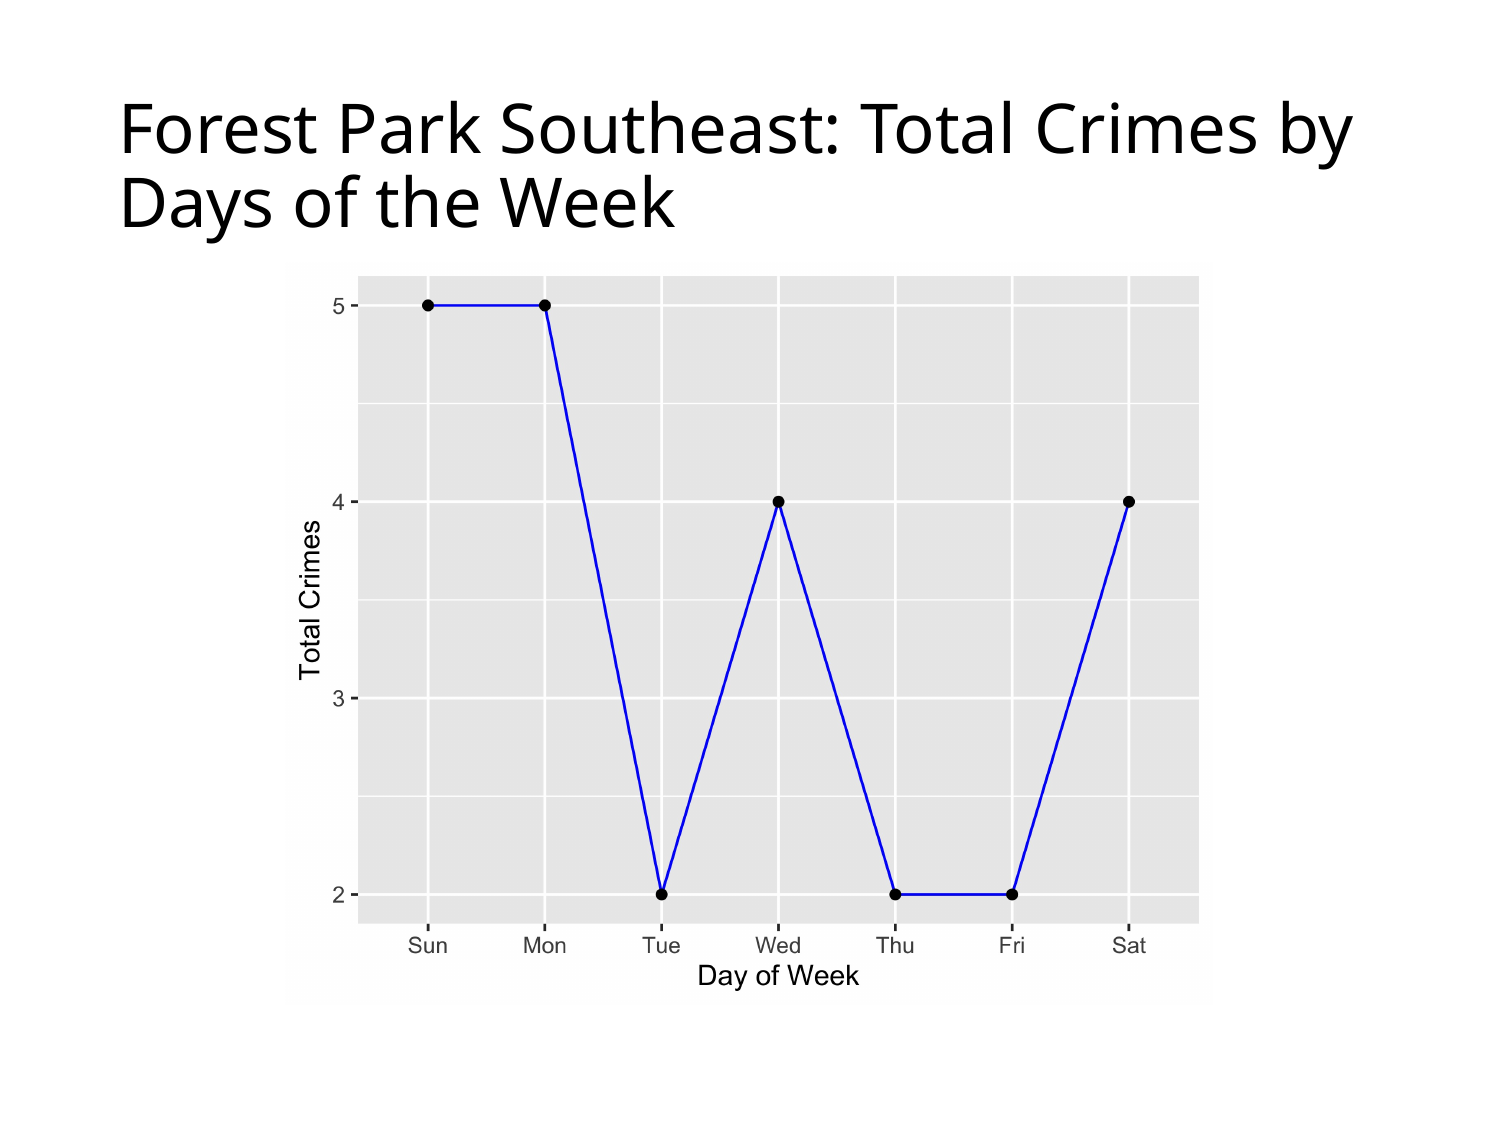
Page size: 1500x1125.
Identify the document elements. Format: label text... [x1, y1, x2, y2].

title Forest Park Southeast: Total Crimes by Days of the Week [103, 59, 1397, 278]
picture [285, 262, 1213, 1005]
